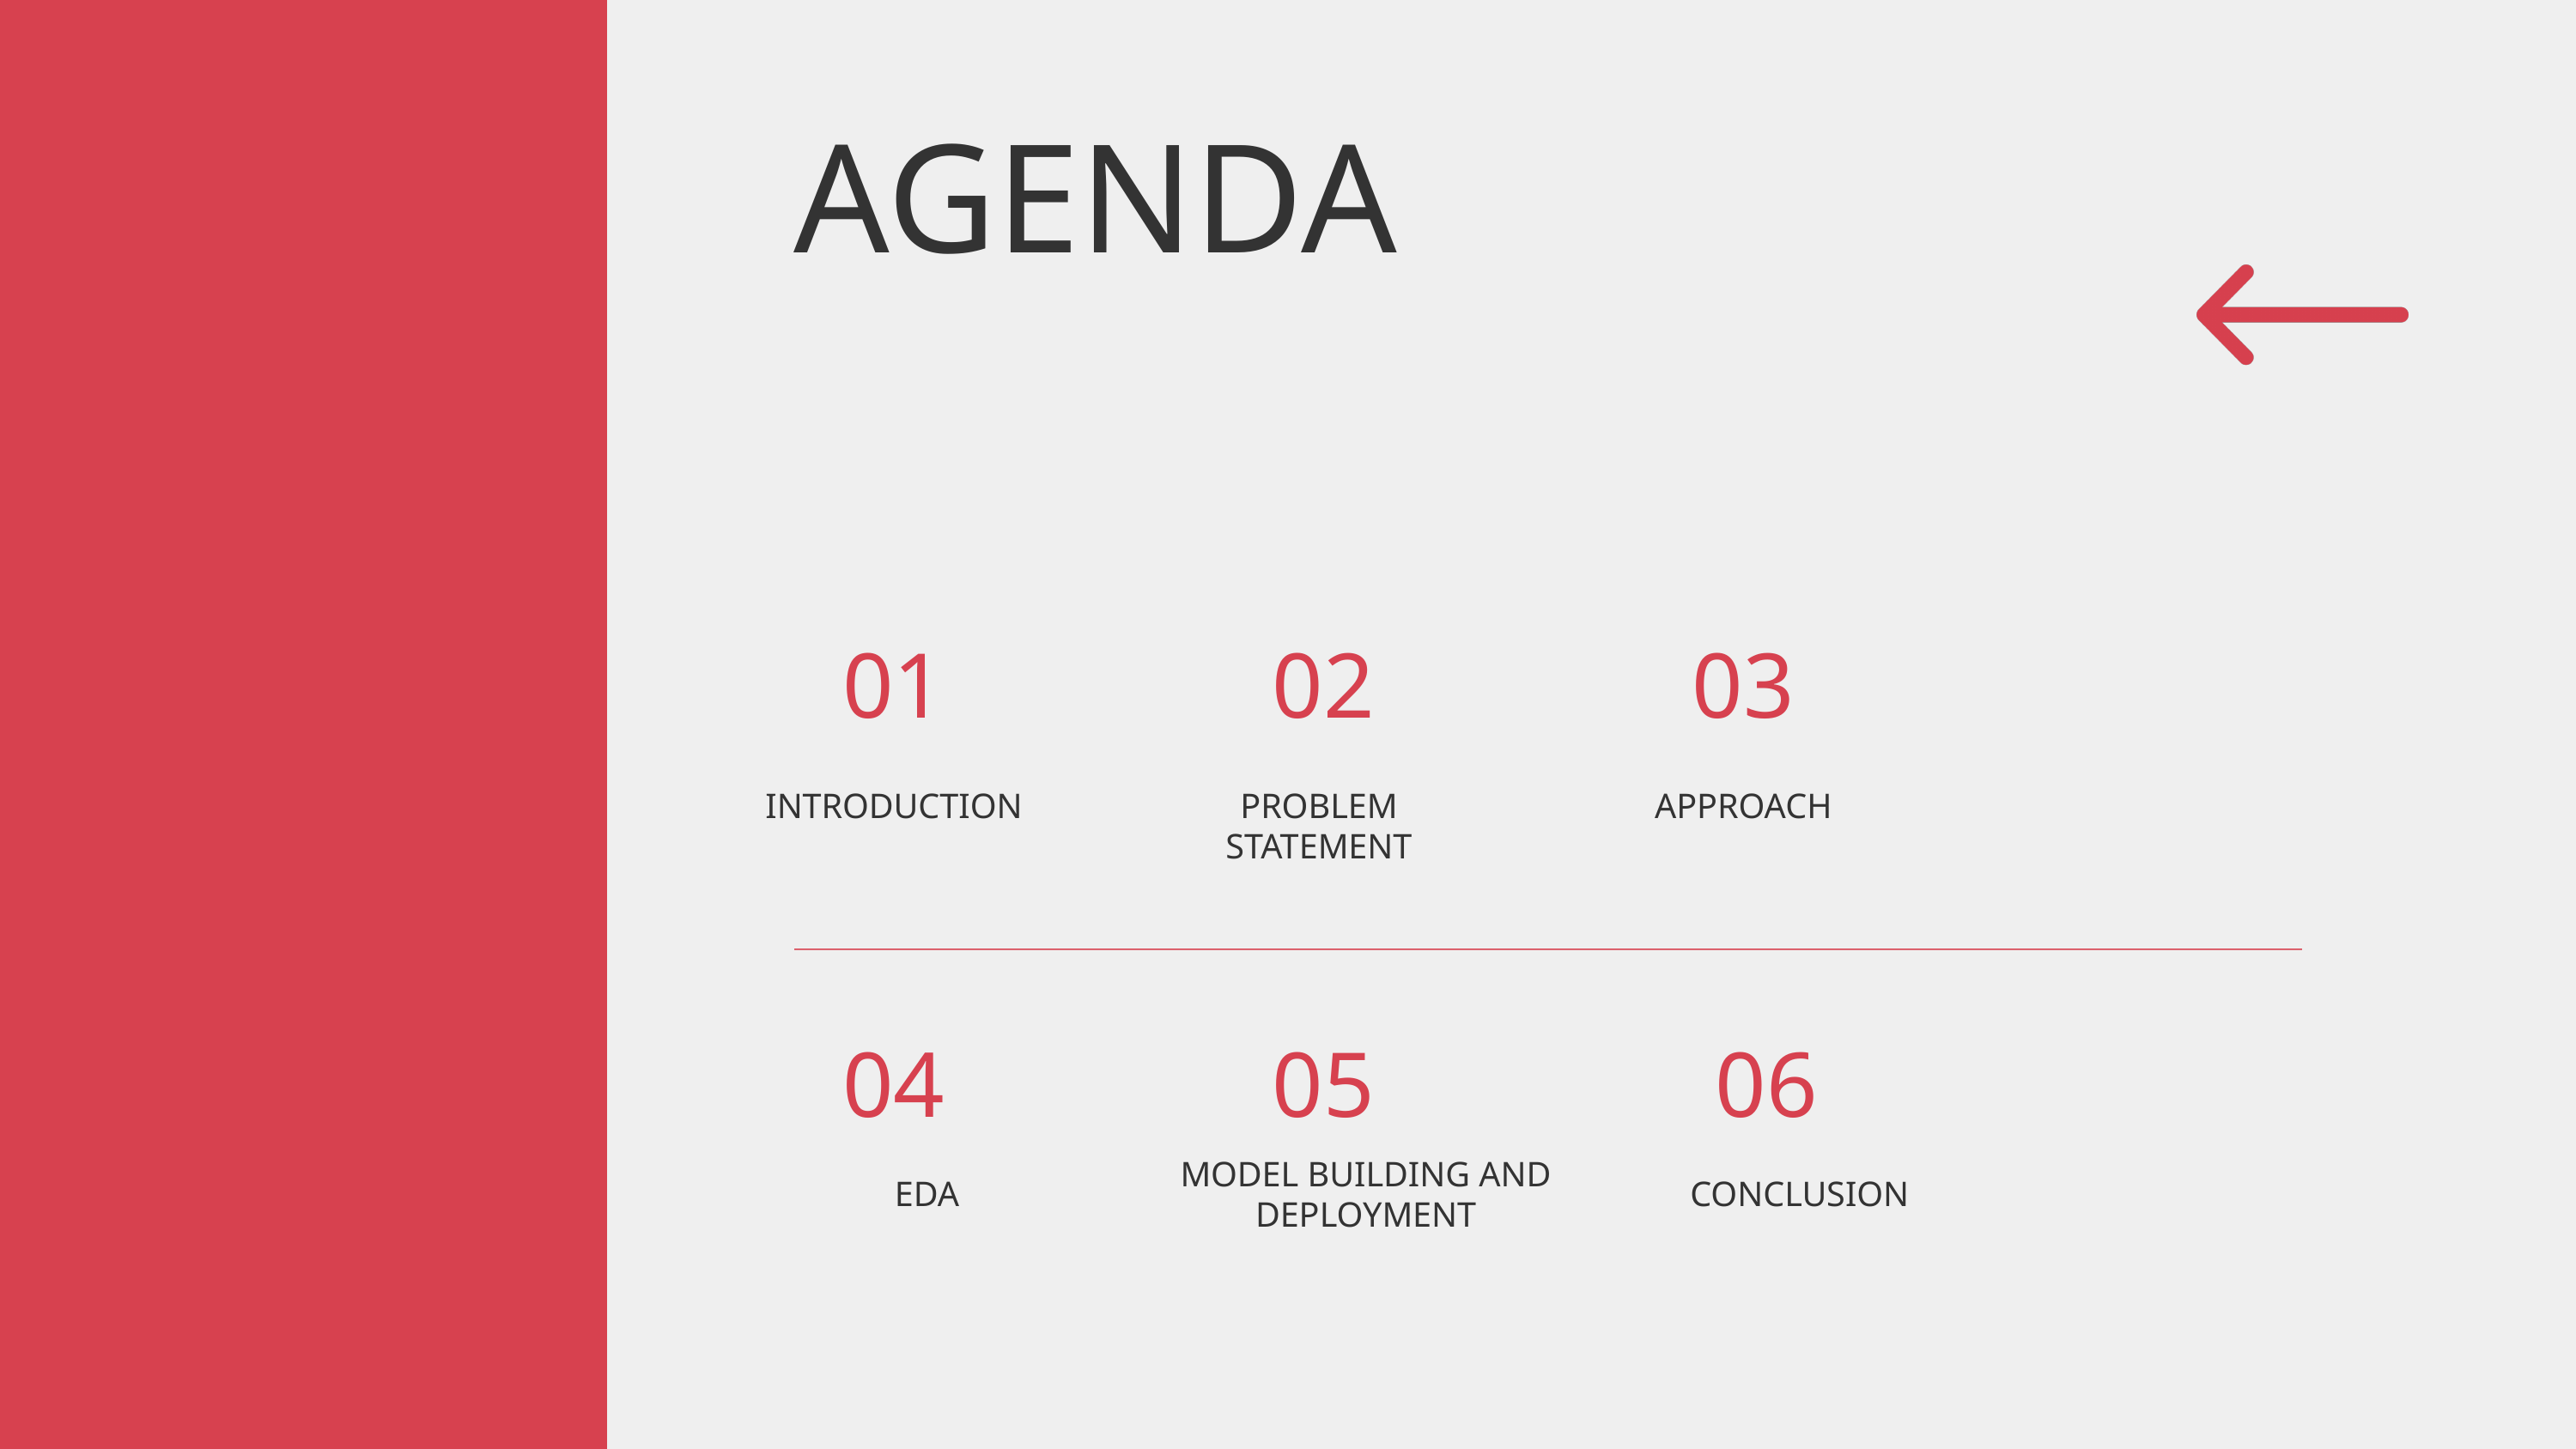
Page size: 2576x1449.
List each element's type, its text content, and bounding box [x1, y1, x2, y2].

text_box PROBLEM STATEMENT [1134, 785, 1513, 866]
text_box APPROACH [1554, 785, 1933, 826]
text_box EDA [738, 1173, 1116, 1214]
text_box 01 [738, 629, 1050, 737]
text_box CONCLUSION [1610, 1173, 1989, 1214]
text_box 02 [1167, 629, 1479, 737]
text_box 04 [738, 1028, 1050, 1136]
text_box MODEL BUILDING AND DEPLOYMENT [1176, 1153, 1555, 1234]
picture [2195, 264, 2409, 366]
text_box AGENDA [794, 103, 2467, 283]
text_box 06 [1610, 1028, 1923, 1136]
text_box 05 [1167, 1028, 1479, 1136]
text_box 03 [1587, 629, 1899, 737]
text_box INTRODUCTION [705, 785, 1083, 826]
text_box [0, 0, 608, 1449]
